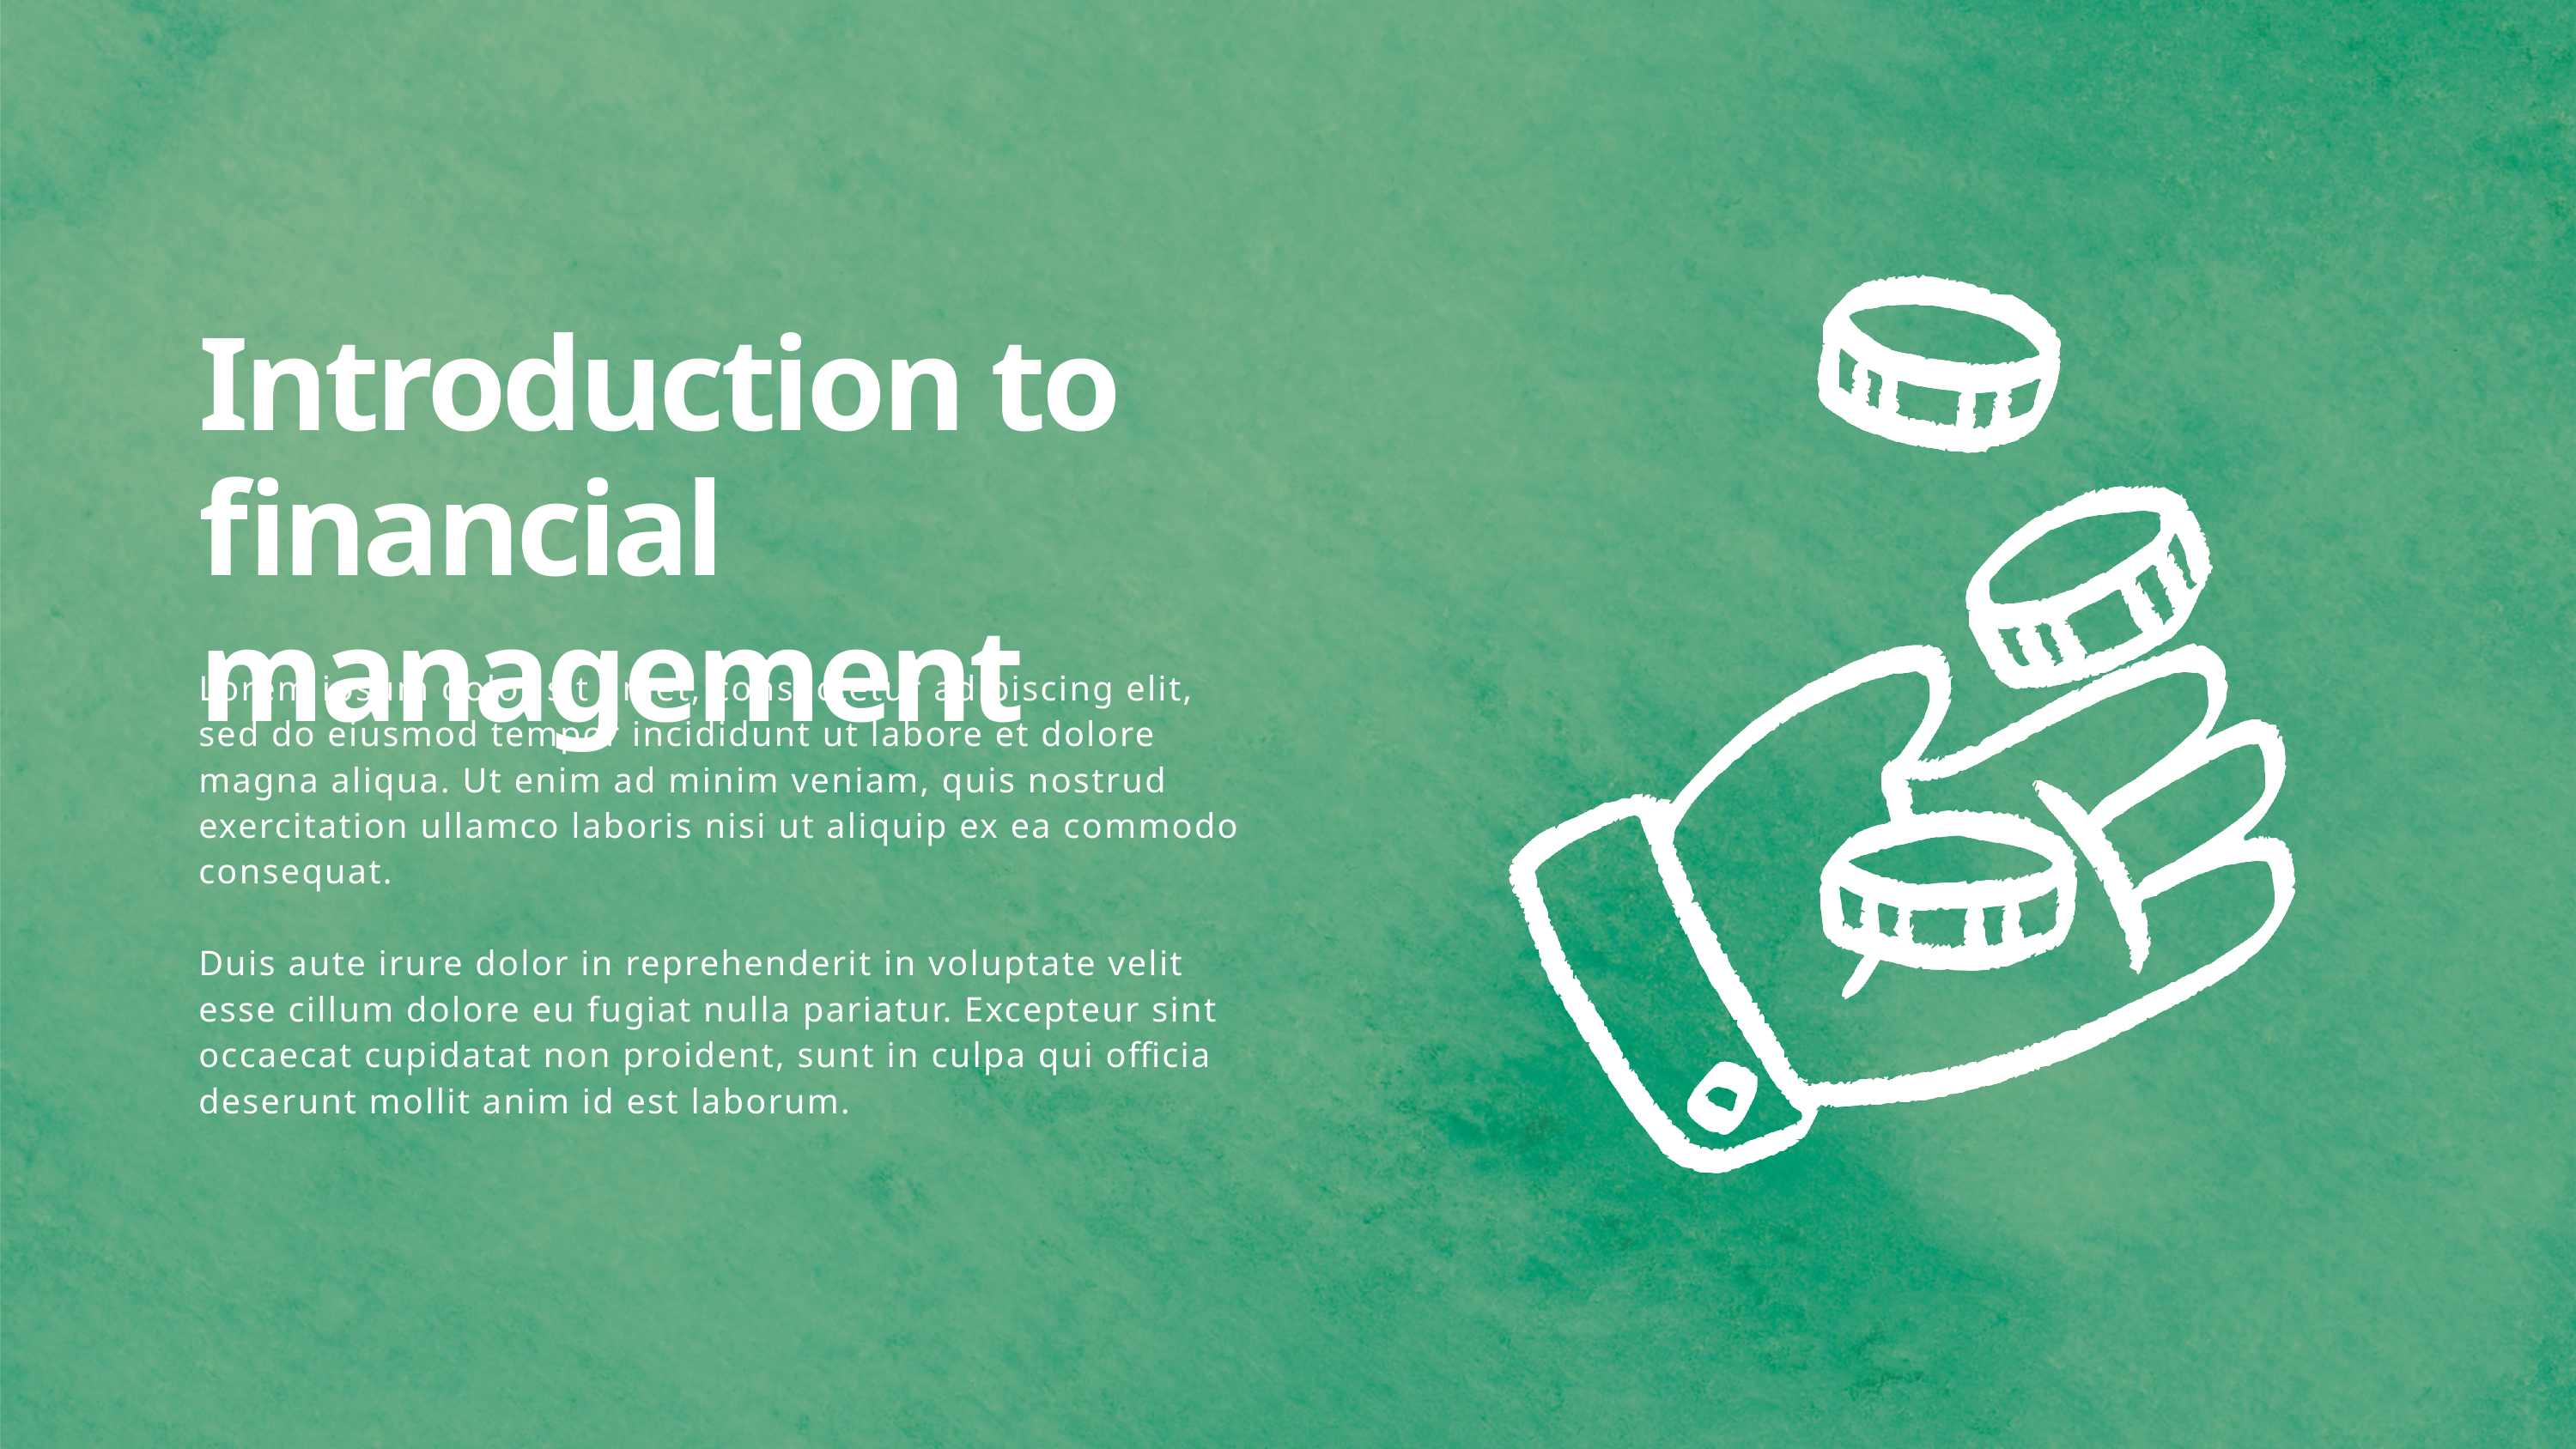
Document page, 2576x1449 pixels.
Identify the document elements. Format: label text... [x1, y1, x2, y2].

text_box [0, 0, 2576, 1449]
text_box Lorem ipsum dolor sit amet, consectetur adipiscing elit, sed do eiusmod tempor incididunt ut labore et dolore magna aliqua. Ut enim ad minim veniam, quis nostrud exercitation ullamco laboris nisi ut aliquip ex ea commodo consequat. Duis aute irure dolor in reprehenderit in voluptate velit esse cillum dolore eu fugiat nulla pariatur. Excepteur sint occaecat cupidatat non proident, sunt in culpa qui officia deserunt mollit anim id est laborum. [198, 661, 1257, 1121]
text_box Introduction to financial management [198, 310, 1507, 748]
text_box [1507, 275, 2296, 1173]
